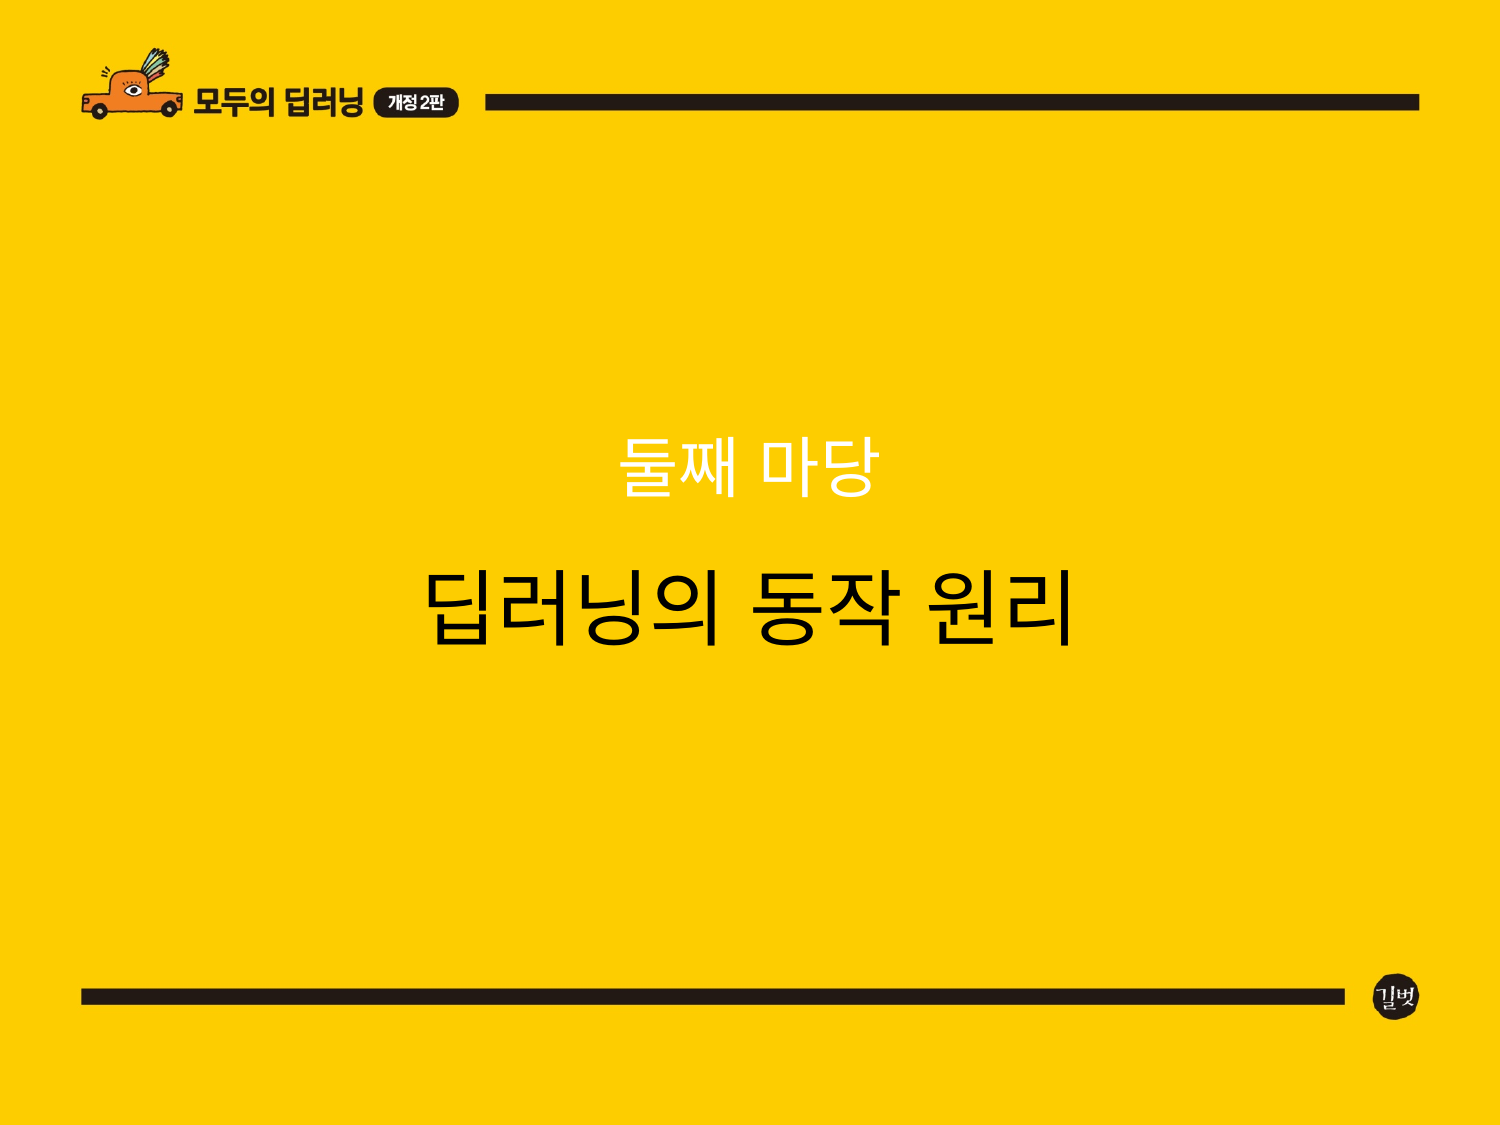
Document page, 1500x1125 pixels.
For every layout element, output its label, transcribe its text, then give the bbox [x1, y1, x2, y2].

picture [0, 0, 1500, 418]
text_box 둘째 마당 딥러닝의 동작 원리 [0, 418, 1500, 664]
picture [0, 664, 1500, 1125]
